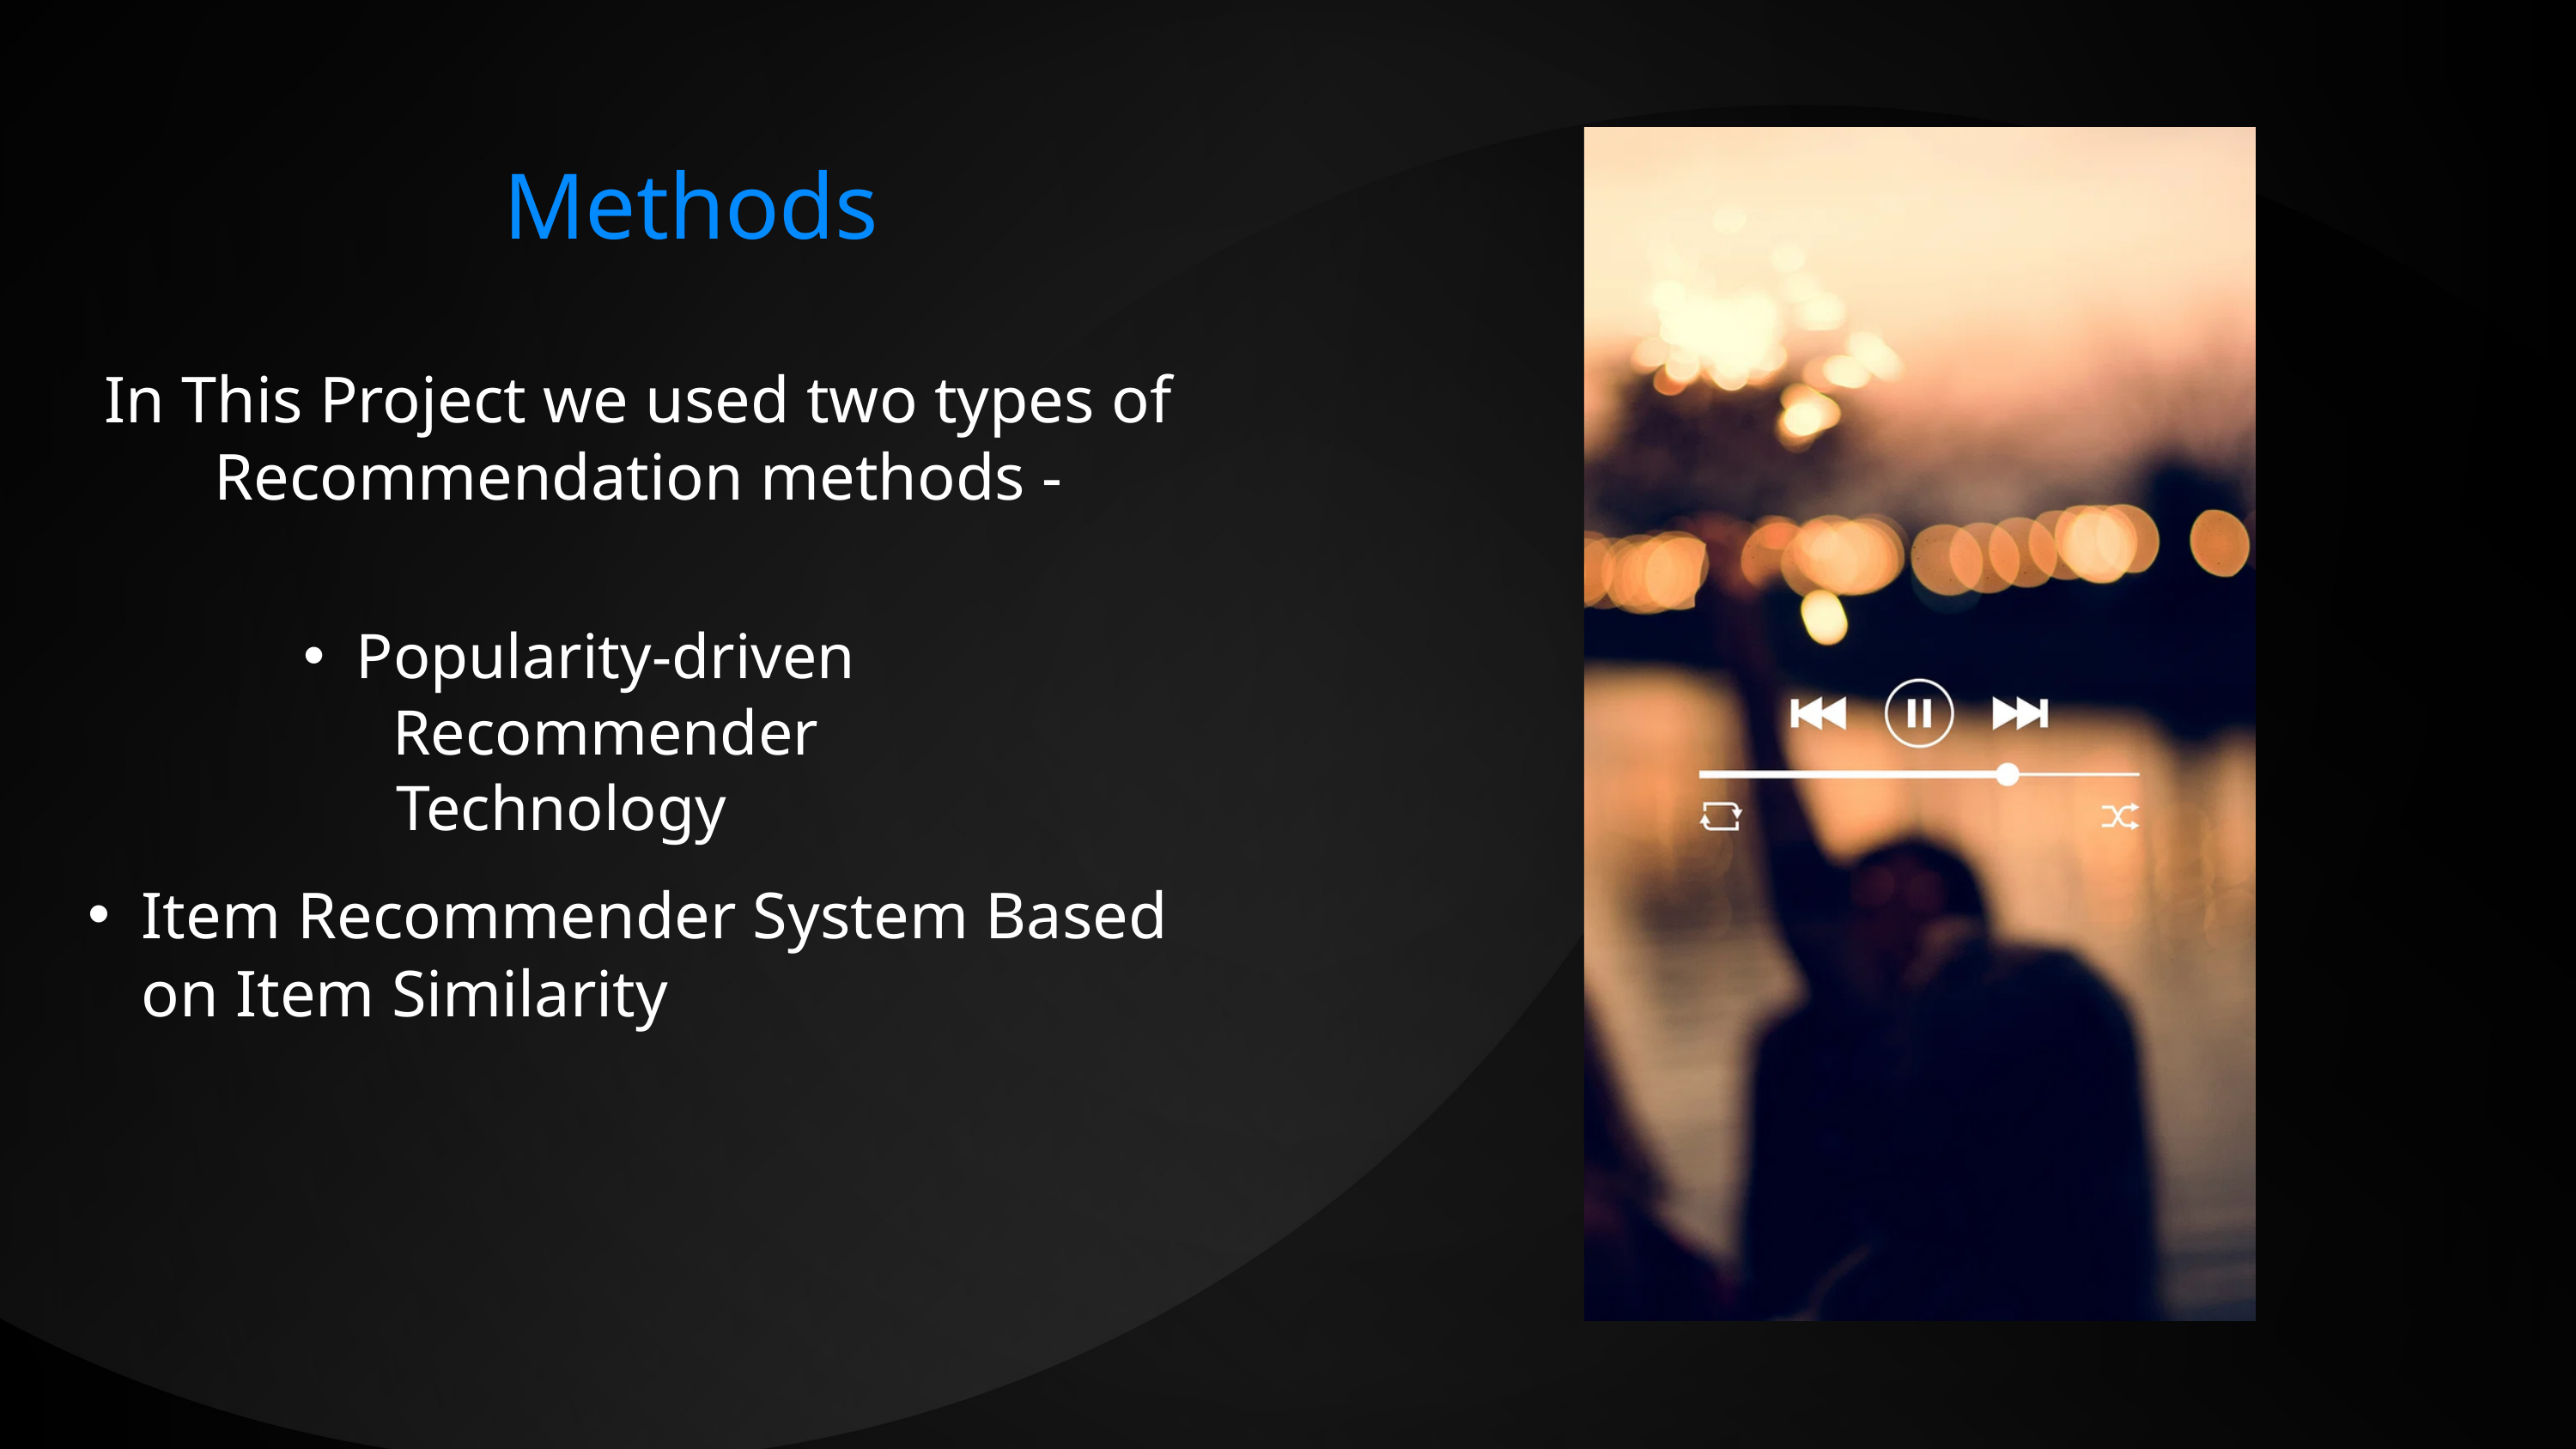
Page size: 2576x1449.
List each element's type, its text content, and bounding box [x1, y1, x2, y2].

text_box [1583, 127, 2256, 1321]
text_box Item Recommender System Based on Item Similarity [33, 873, 1261, 1030]
text_box [0, 0, 2576, 1449]
text_box Methods [503, 131, 1633, 258]
text_box In This Project we used two types of Recommendation methods - [0, 356, 1294, 513]
text_box Popularity-driven Recommender Technology [33, 615, 1073, 843]
